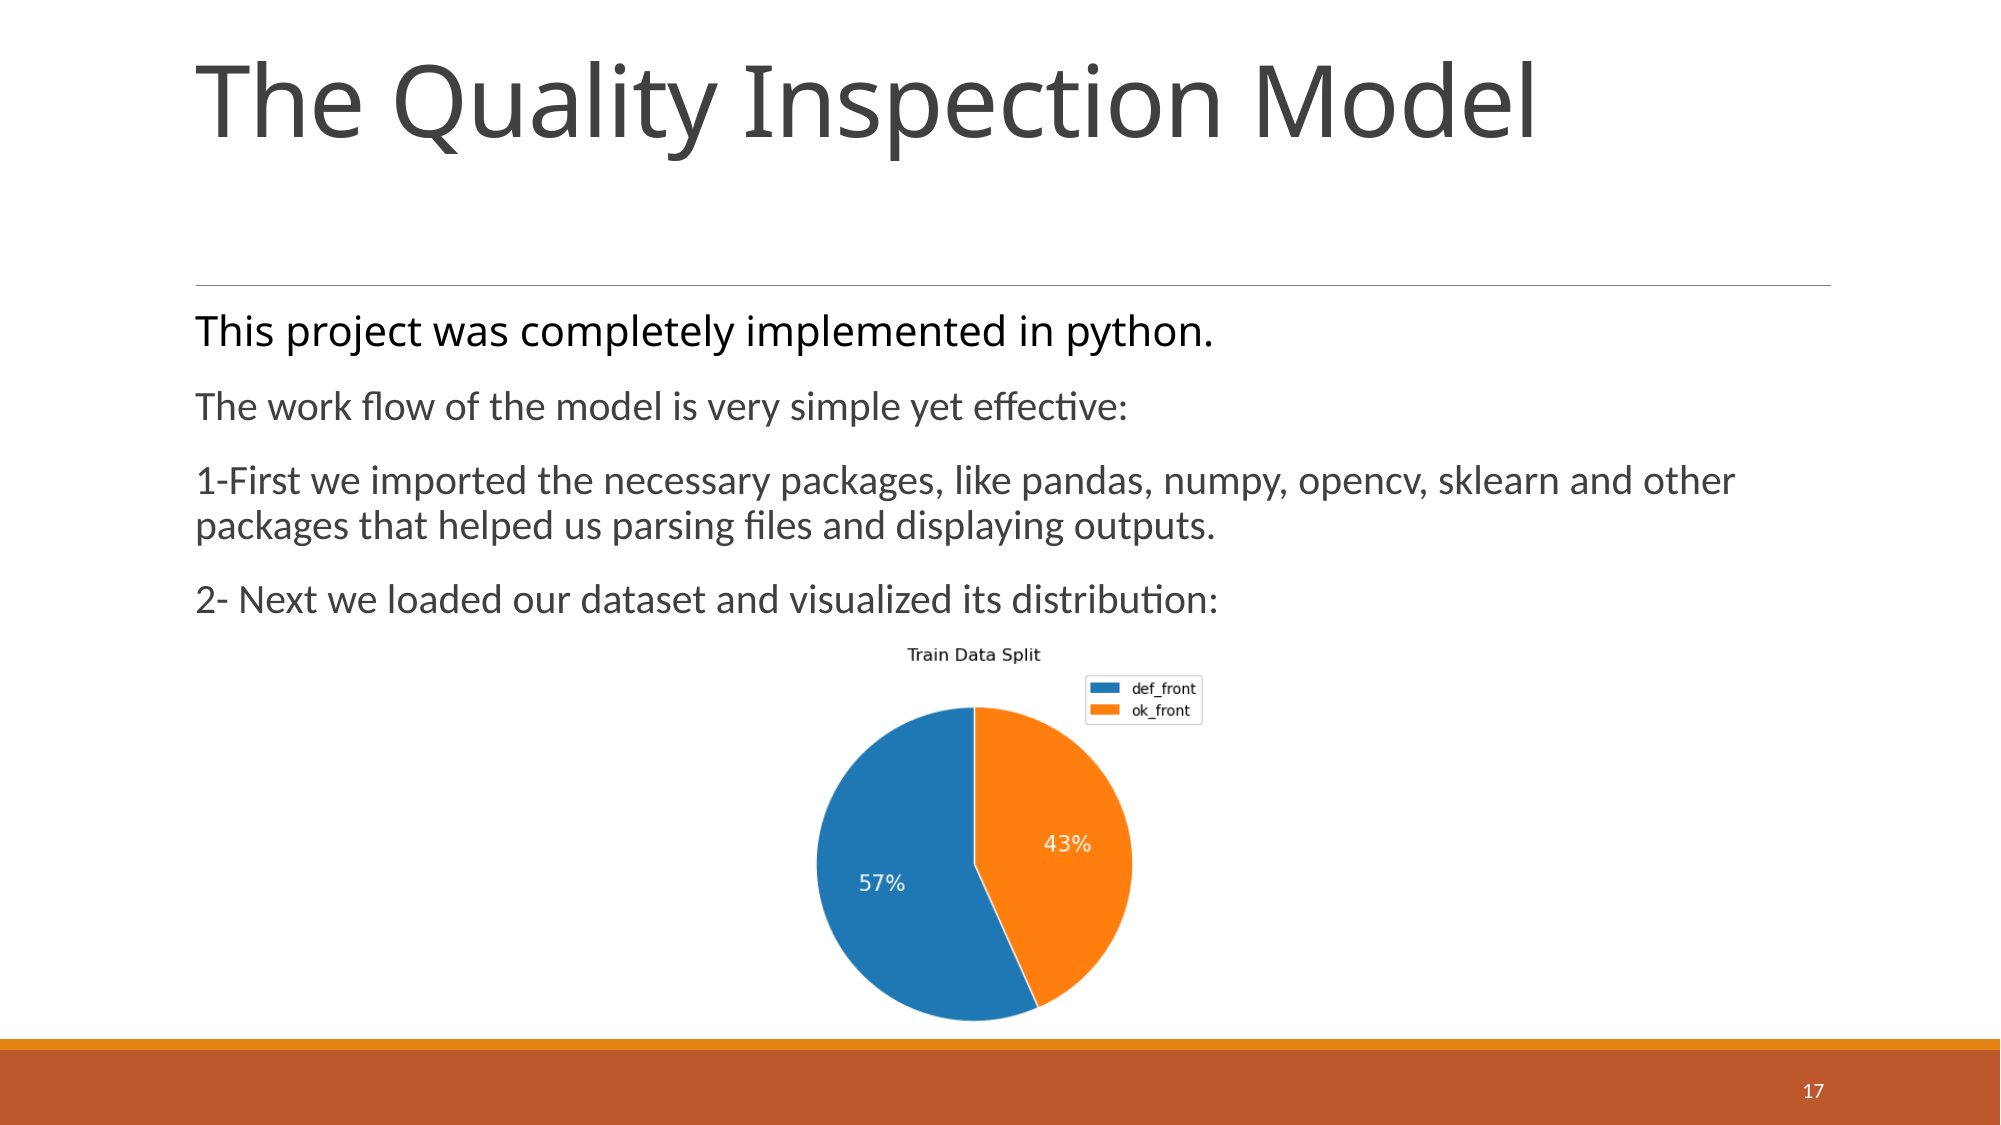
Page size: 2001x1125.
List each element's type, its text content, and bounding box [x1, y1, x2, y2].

slide_number 17 [1624, 1059, 1840, 1120]
picture [791, 638, 1209, 1032]
list This project was completely implemented in python. The work flow of the model is very simple yet effective: 1-First we imported the necessary packages, like pandas, numpy, opencv, sklearn and other packages that helped us parsing files and displaying outputs. 2- Next we loaded our dataset and visualized its distribution: [180, 302, 1830, 640]
title The Quality Inspection Model [180, 47, 1830, 285]
